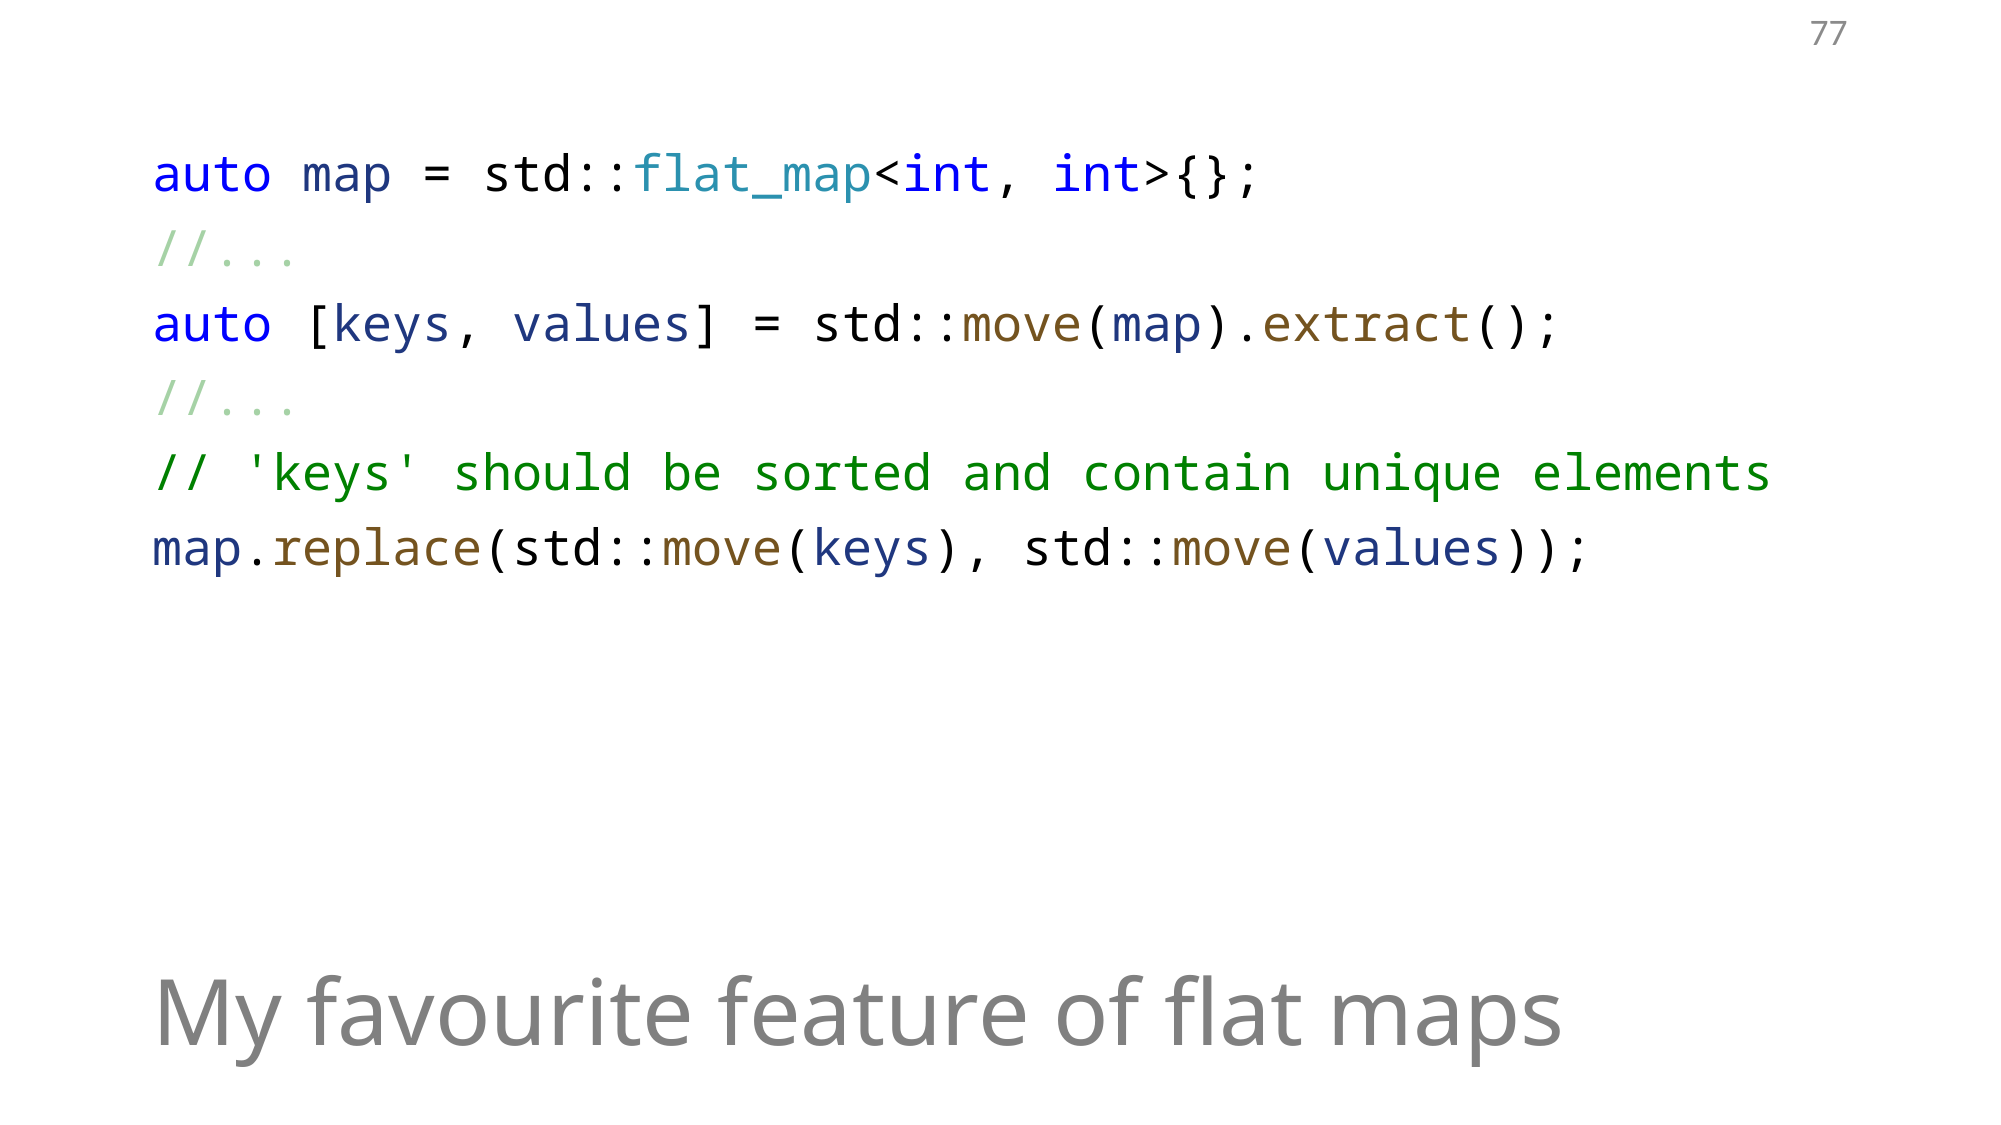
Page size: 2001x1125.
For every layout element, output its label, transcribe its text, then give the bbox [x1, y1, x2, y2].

list auto map = std::flat_map<int, int>{}; //... auto [keys, values] = std::move(map).extract(); //... // 'keys' should be sorted and contain unique elements map.replace(std::move(keys), std::move(values)); [137, 59, 1863, 908]
slide_number 77 [1412, 0, 1863, 60]
title My favourite feature of flat maps [137, 908, 1863, 1125]
